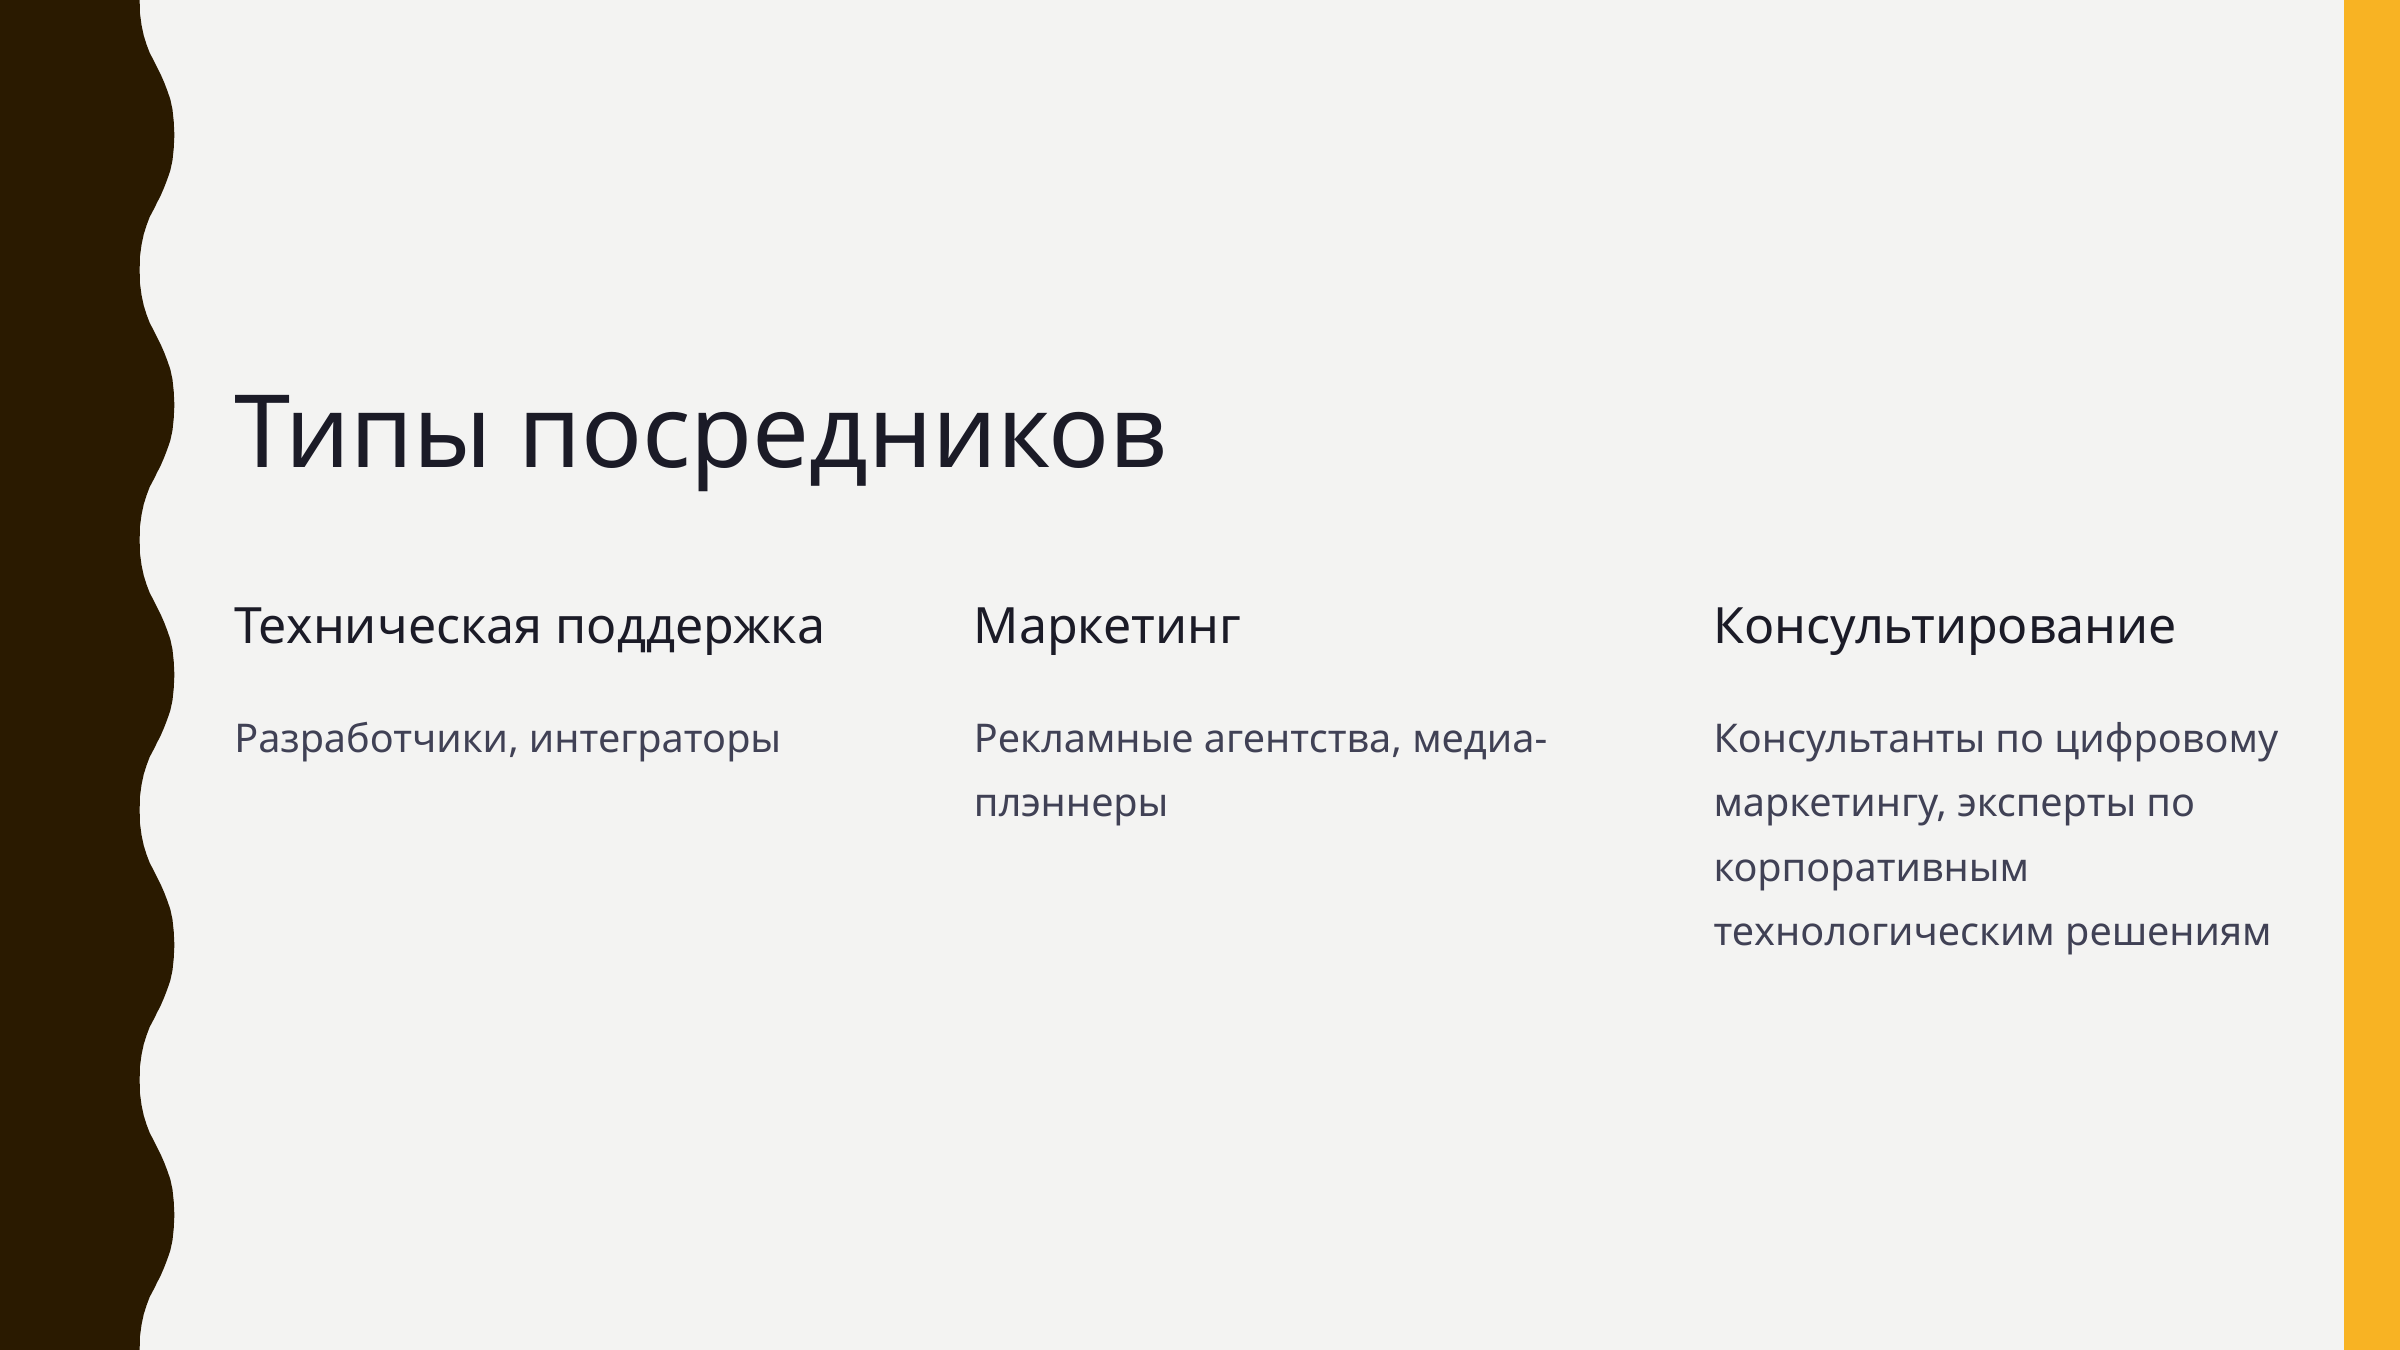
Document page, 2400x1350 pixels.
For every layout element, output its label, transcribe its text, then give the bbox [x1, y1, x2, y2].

text_box Разработчики, интеграторы [234, 695, 874, 761]
text_box Консультанты по цифровому маркетингу, эксперты по корпоративным технологическим решениям [1713, 695, 2354, 955]
text_box Консультирование [1713, 591, 2220, 655]
text_box Типы посредников [234, 361, 1247, 488]
text_box Рекламные агентства, медиа-плэннеры [973, 695, 1614, 825]
text_box Техническая поддержка [234, 591, 832, 655]
text_box Маркетинг [973, 591, 1481, 655]
